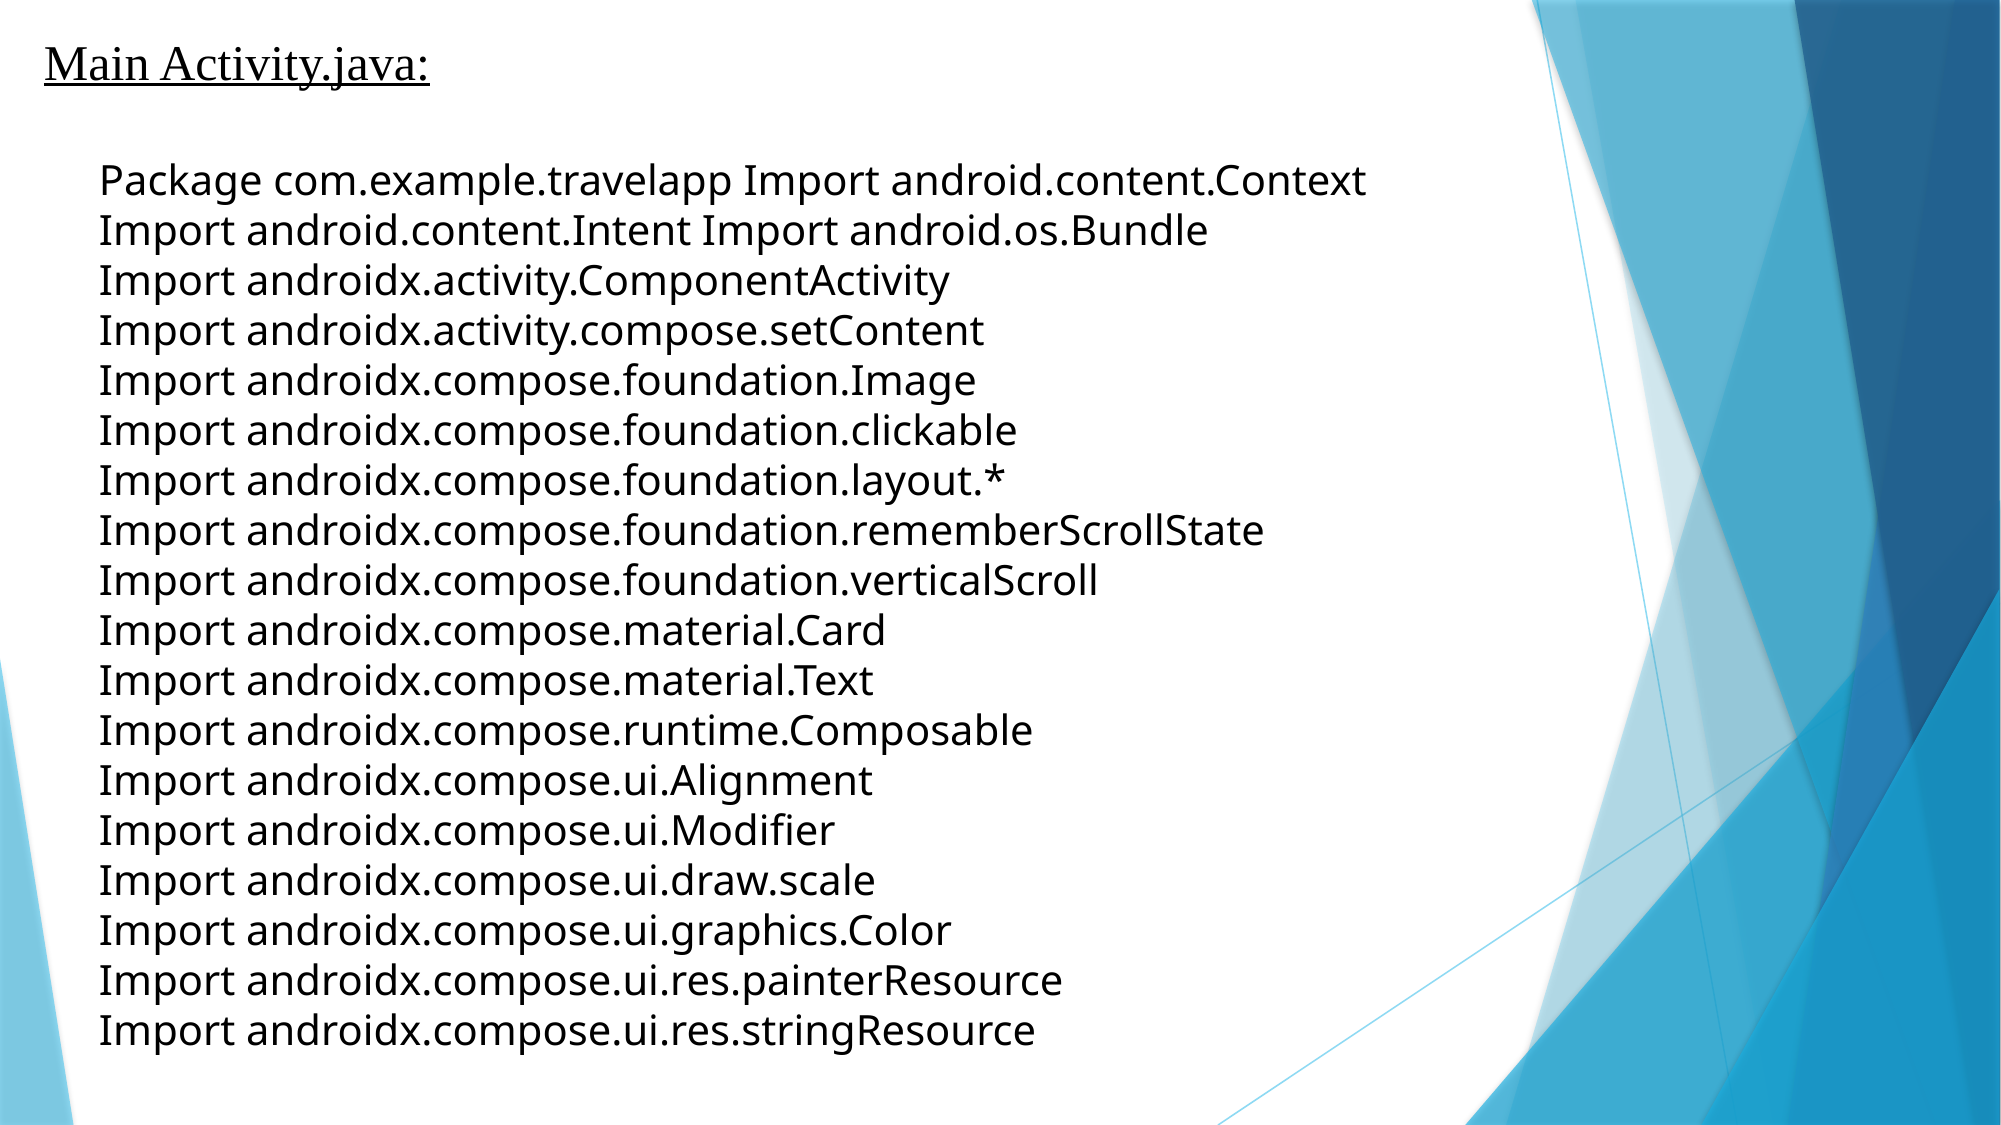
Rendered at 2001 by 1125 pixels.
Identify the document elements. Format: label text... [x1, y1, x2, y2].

text_box Main Activity.java: [29, 22, 518, 98]
text_box Package com.example.travelapp Import android.content.Context Import android.content.Intent Import android.os.Bundle Import androidx.activity.ComponentActivity Import androidx.activity.compose.setContent Import androidx.compose.foundation.Image Import androidx.compose.foundation.clickable Import androidx.compose.foundation.layout.* Import androidx.compose.foundation.rememberScrollState Import androidx.compose.foundation.verticalScroll Import androidx.compose.material.Card Import androidx.compose.material.Text Import androidx.compose.runtime.Composable Import androidx.compose.ui.Alignment Import androidx.compose.ui.Modifier Import androidx.compose.ui.draw.scale Import androidx.compose.ui.graphics.Color Import androidx.compose.ui.res.painterResource Import androidx.compose.ui.res.stringResource [84, 146, 1555, 1062]
